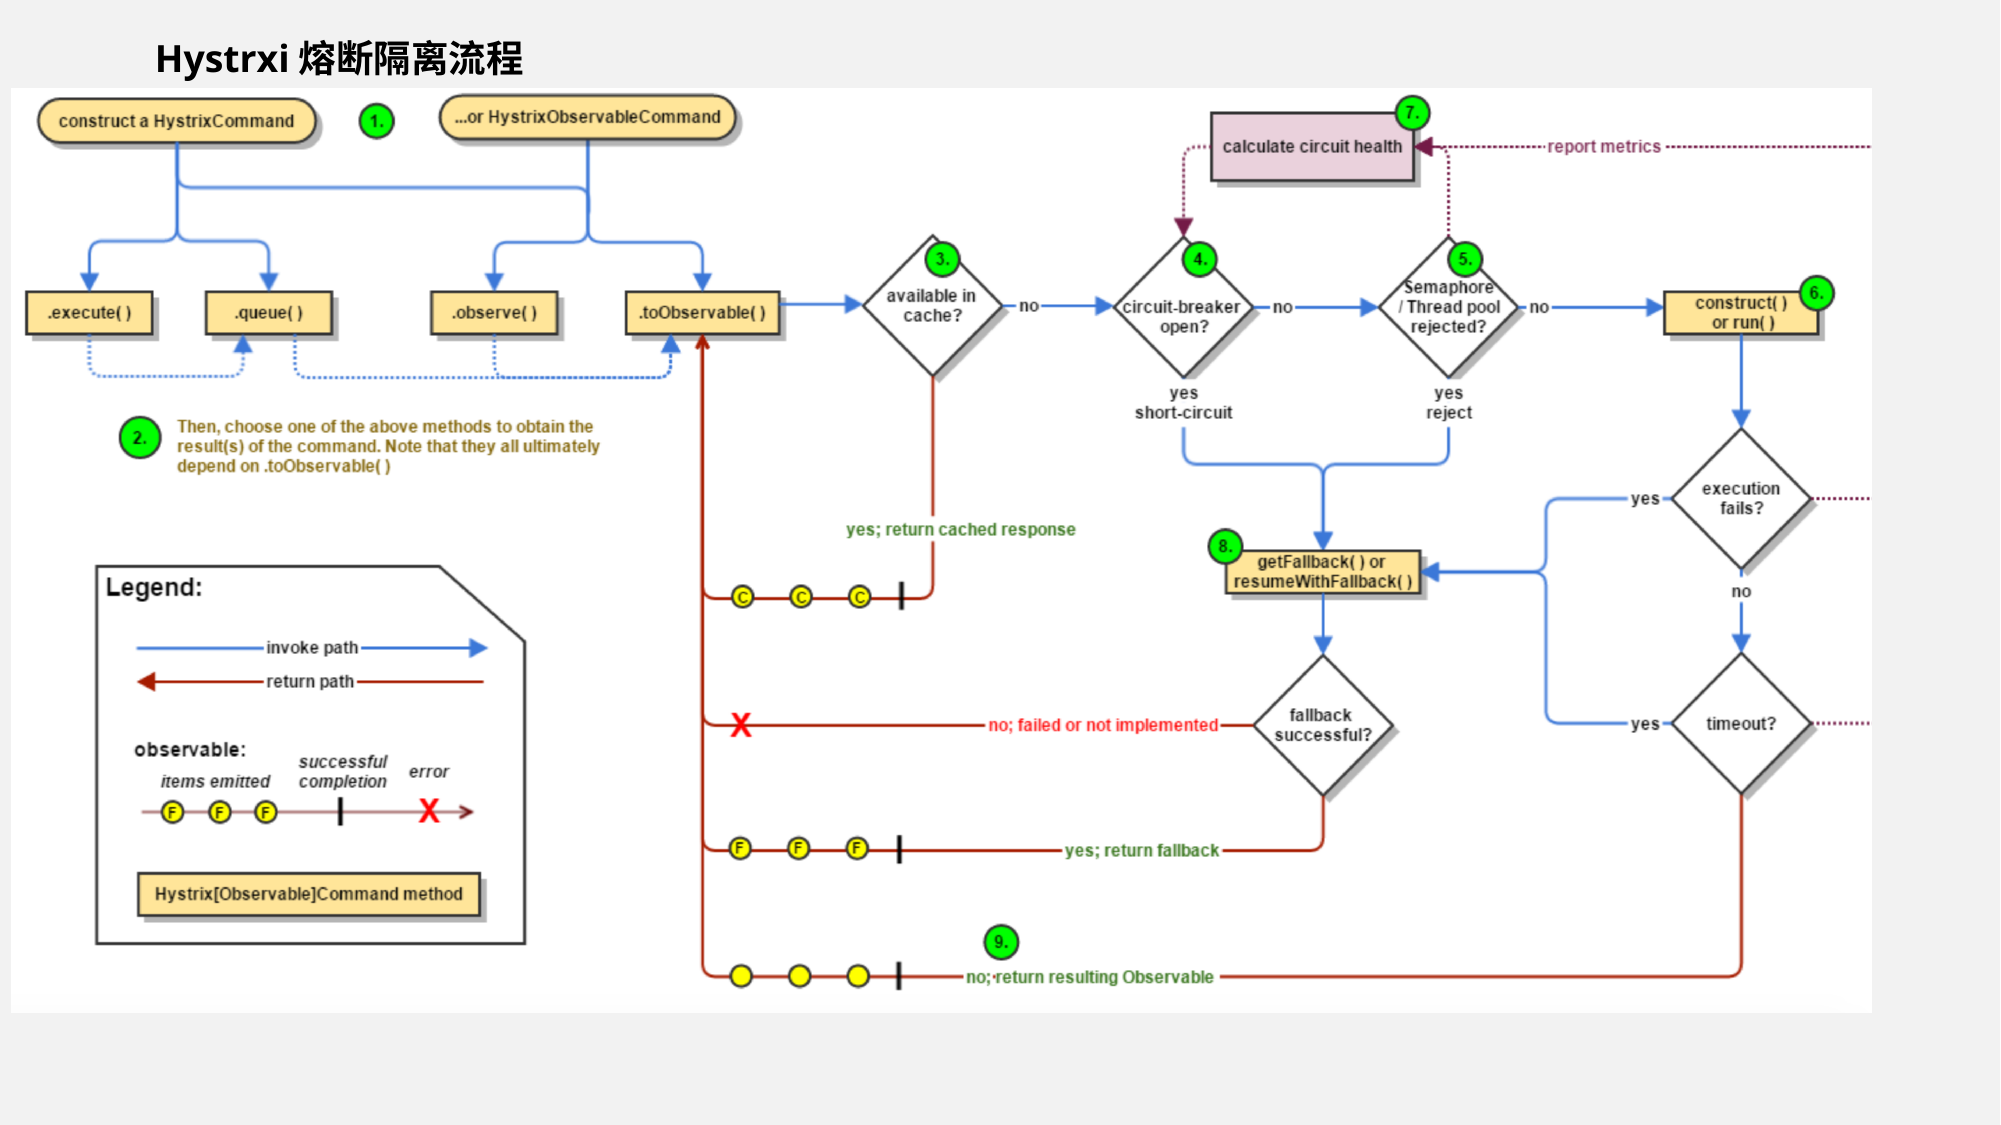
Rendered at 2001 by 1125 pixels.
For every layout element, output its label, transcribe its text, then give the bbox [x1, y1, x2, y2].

text_box Hystrxi熔断隔离流程 [140, 27, 817, 88]
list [11, 88, 1872, 1013]
